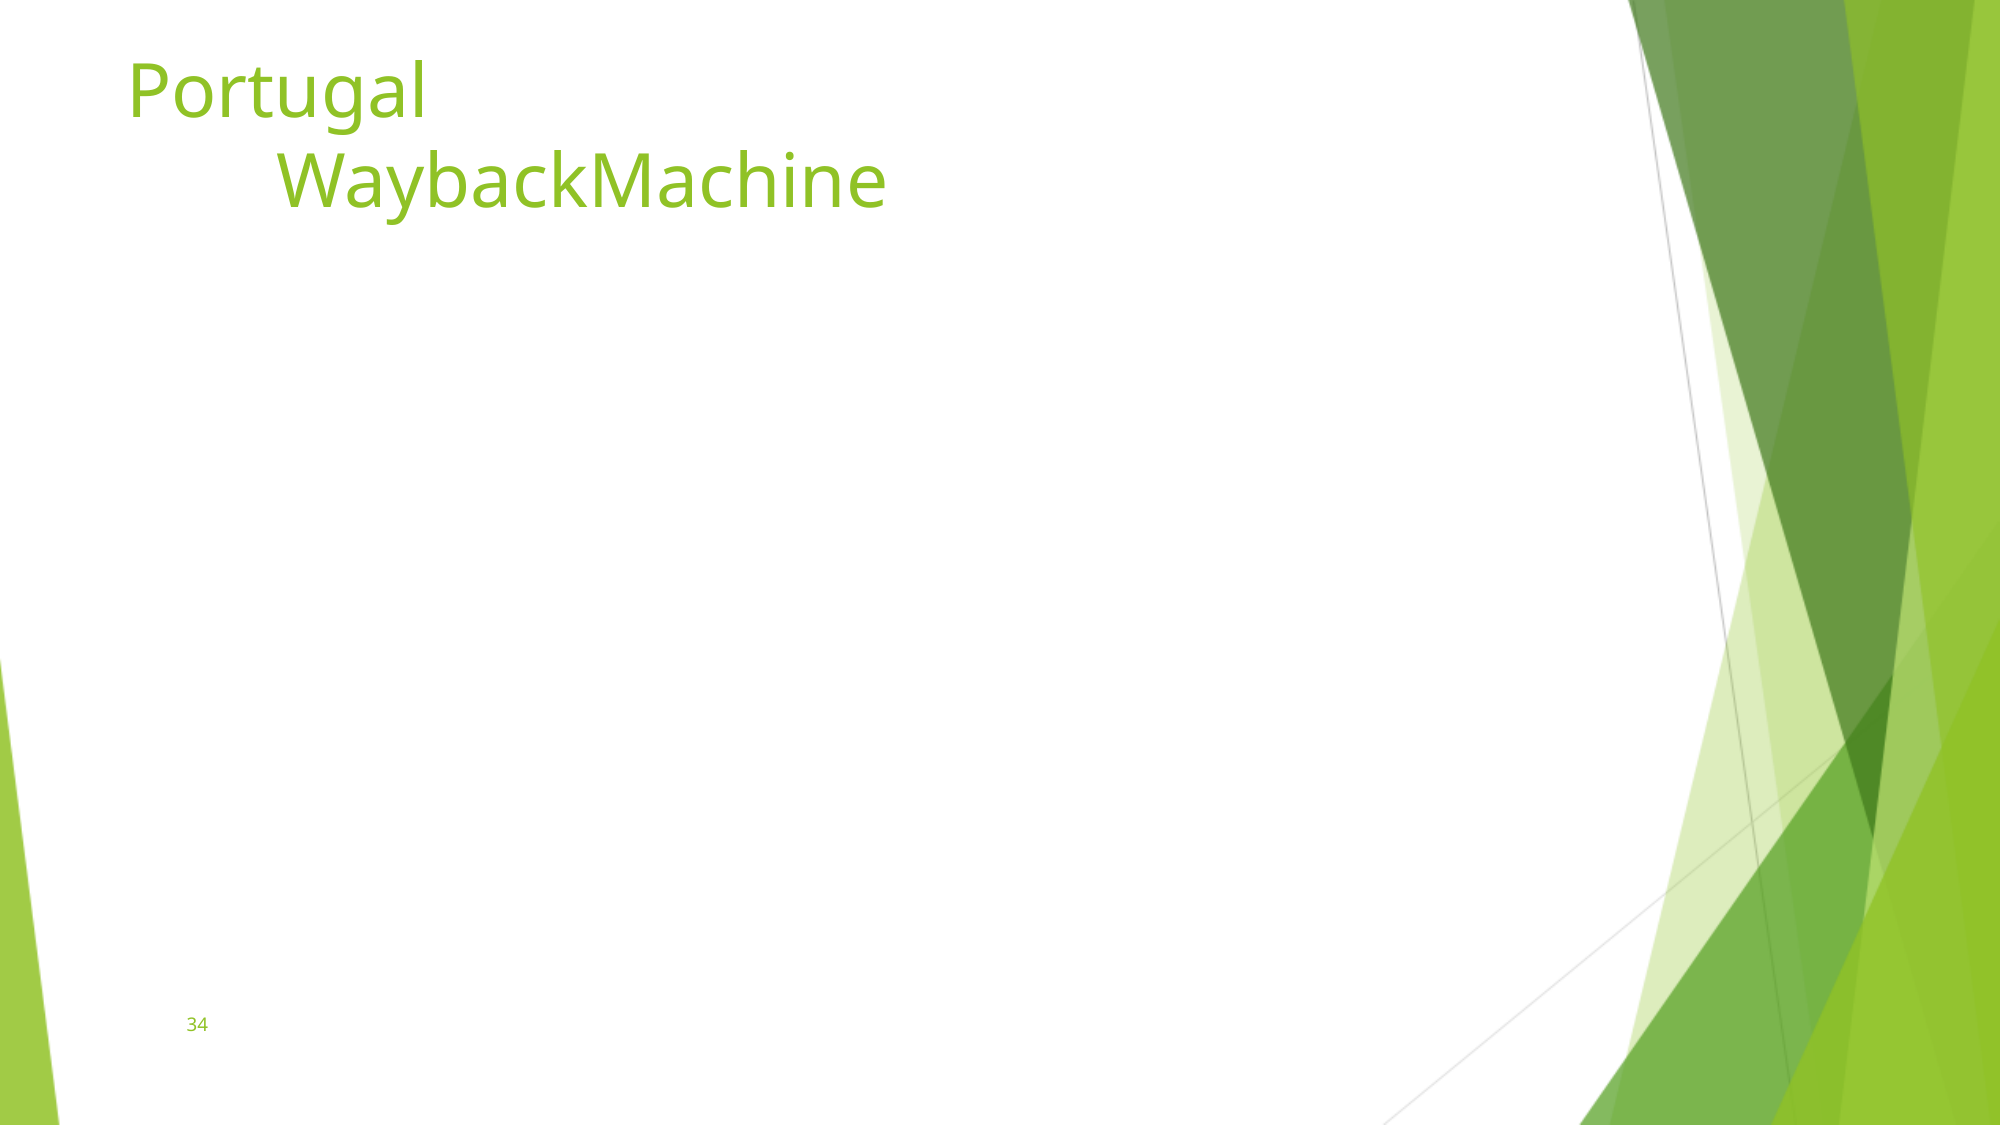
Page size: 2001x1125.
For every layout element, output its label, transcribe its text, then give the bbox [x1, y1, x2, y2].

picture [0, 0, 110, 1125]
slide_number 34 [111, 995, 224, 1055]
picture [1351, 0, 2000, 1125]
title Portugal WaybackMachine [111, 34, 1779, 252]
